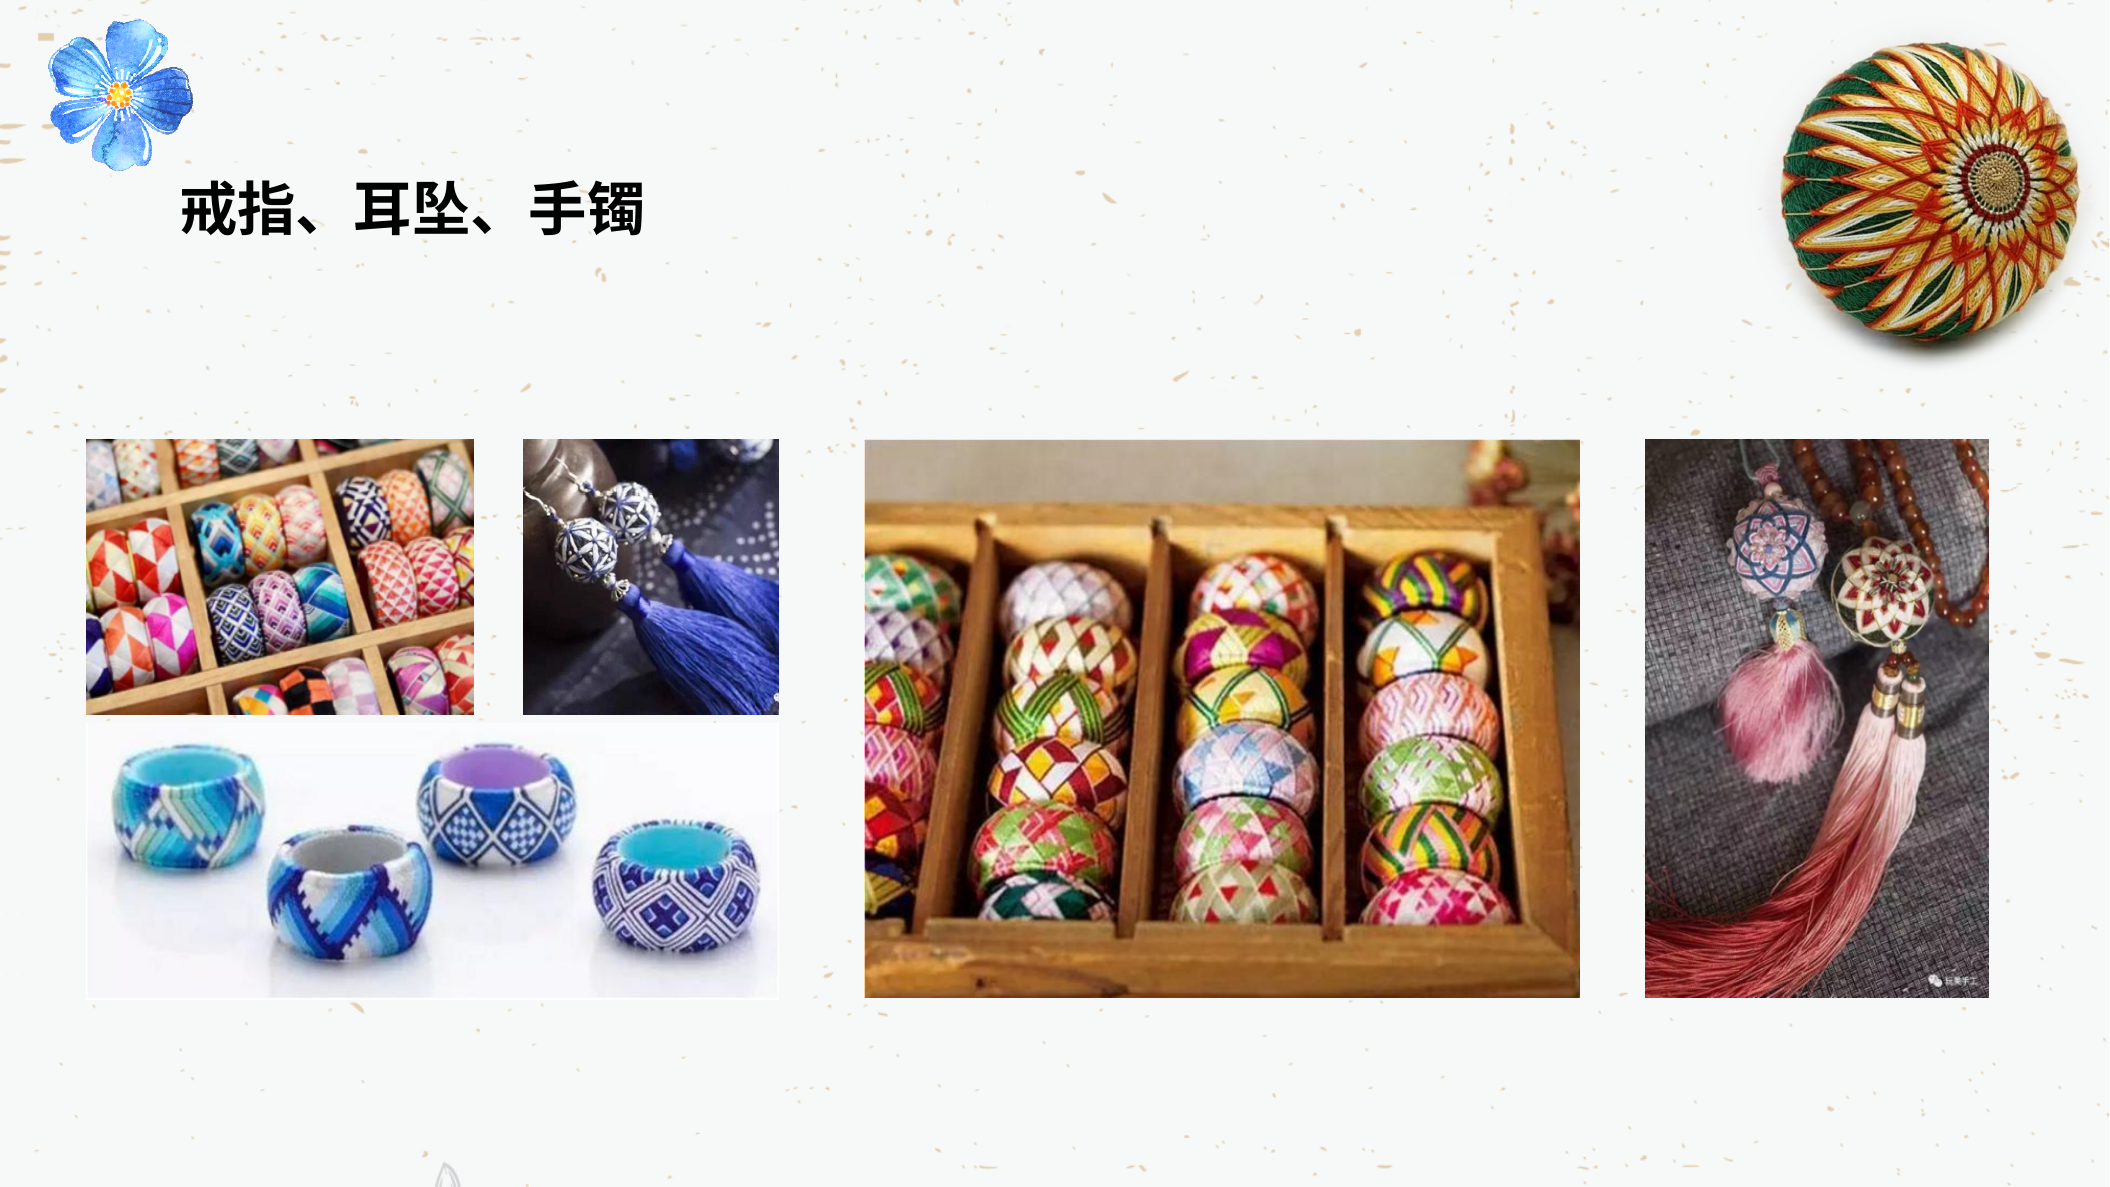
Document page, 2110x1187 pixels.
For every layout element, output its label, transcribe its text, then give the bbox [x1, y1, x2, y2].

text_box 戒指、耳坠、手镯 [62, 129, 1744, 340]
picture [0, 0, 2110, 1187]
